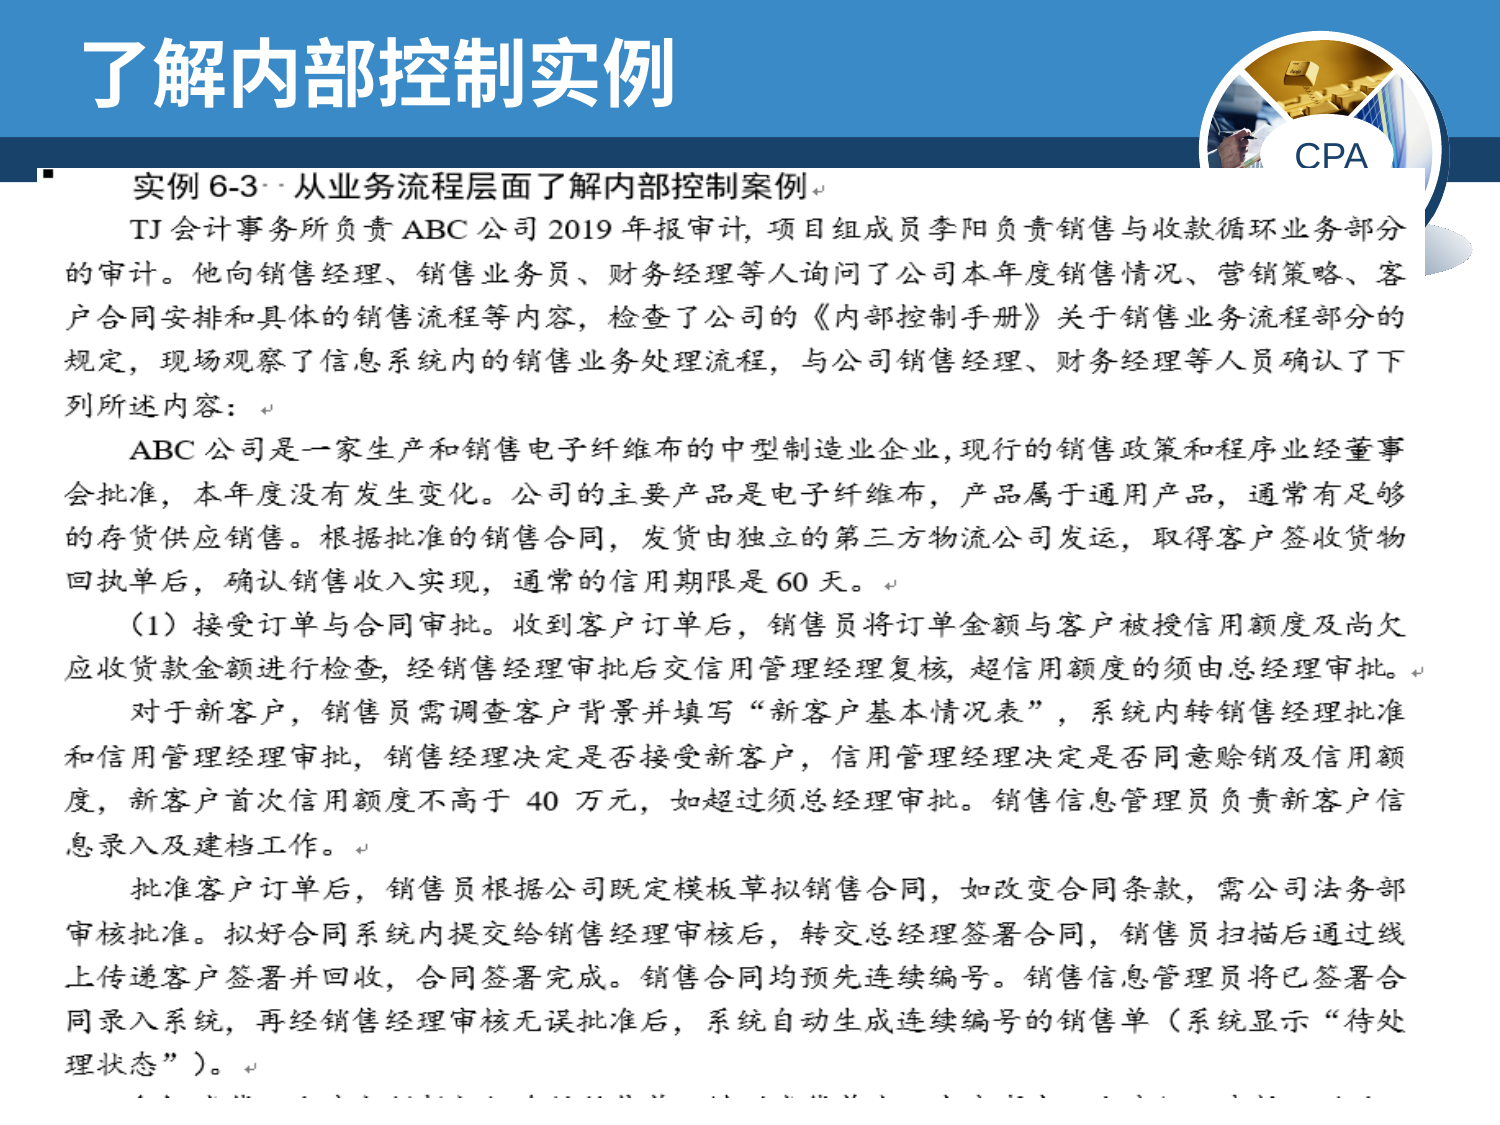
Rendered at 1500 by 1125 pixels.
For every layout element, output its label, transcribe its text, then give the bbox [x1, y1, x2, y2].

picture [1207, 118, 1287, 168]
picture [1354, 73, 1433, 190]
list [37, 168, 1426, 1098]
picture [1338, 41, 1394, 116]
title 了解内部控制实例 [62, 24, 1338, 118]
